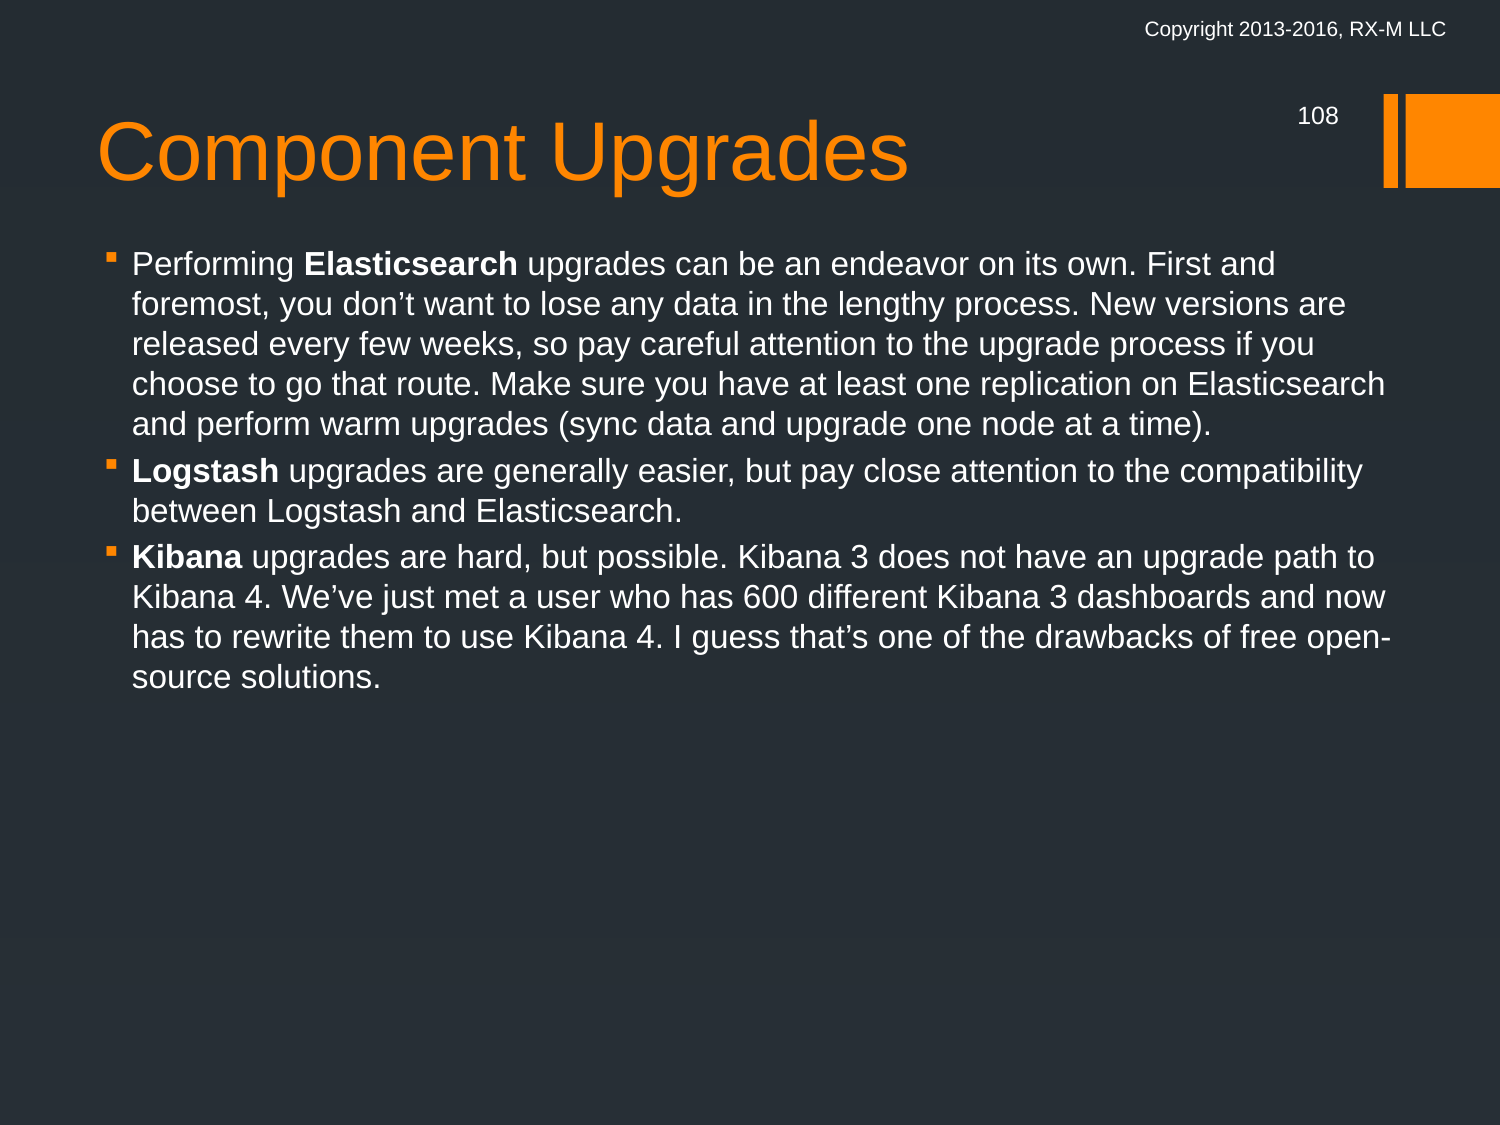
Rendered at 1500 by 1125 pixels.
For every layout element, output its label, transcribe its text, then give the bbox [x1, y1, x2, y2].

title Component Upgrades [81, 15, 1282, 205]
list Performing Elasticsearch upgrades can be an endeavor on its own. First and foremost, you don’t want to lose any data in the lengthy process. New versions are released every few weeks, so pay careful attention to the upgrade process if you choose to go that route. Make sure you have at least one replication on Elasticsearch and perform warm upgrades (sync data and upgrade one node at a time). Logstash upgrades are generally easier, but pay close attention to the compatibility between Logstash and Elasticsearch. Kibana upgrades are hard, but possible. Kibana 3 does not have an upgrade path to Kibana 4. We’ve just met a user who has 600 different Kibana 3 dashboards and now has to rewrite them to use Kibana 4. I guess that’s one of the drawbacks of free open-source solutions. [81, 234, 1438, 713]
slide_number 108 [1199, 90, 1355, 140]
footer Copyright 2013-2016, RX-M LLC [1092, 15, 1462, 65]
